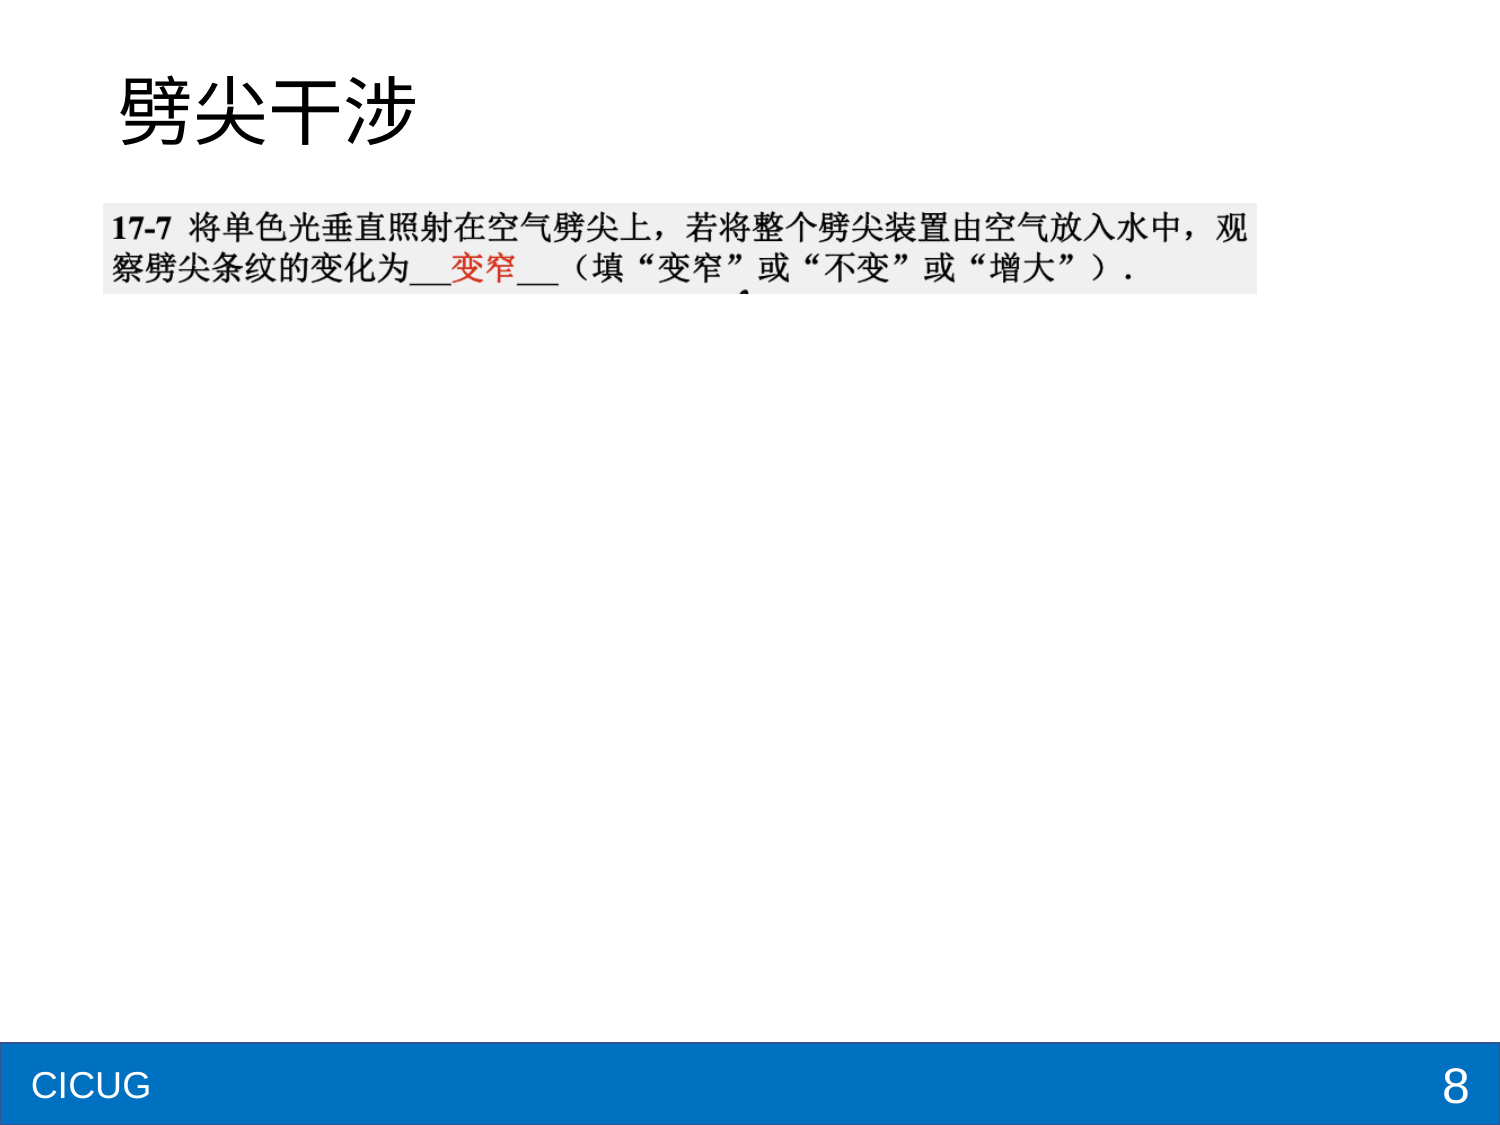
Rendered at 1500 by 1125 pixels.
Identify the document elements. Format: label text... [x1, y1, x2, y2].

picture [103, 203, 1257, 294]
title 劈尖干涉 [103, 59, 1397, 171]
slide_number 8 [1147, 1054, 1485, 1114]
